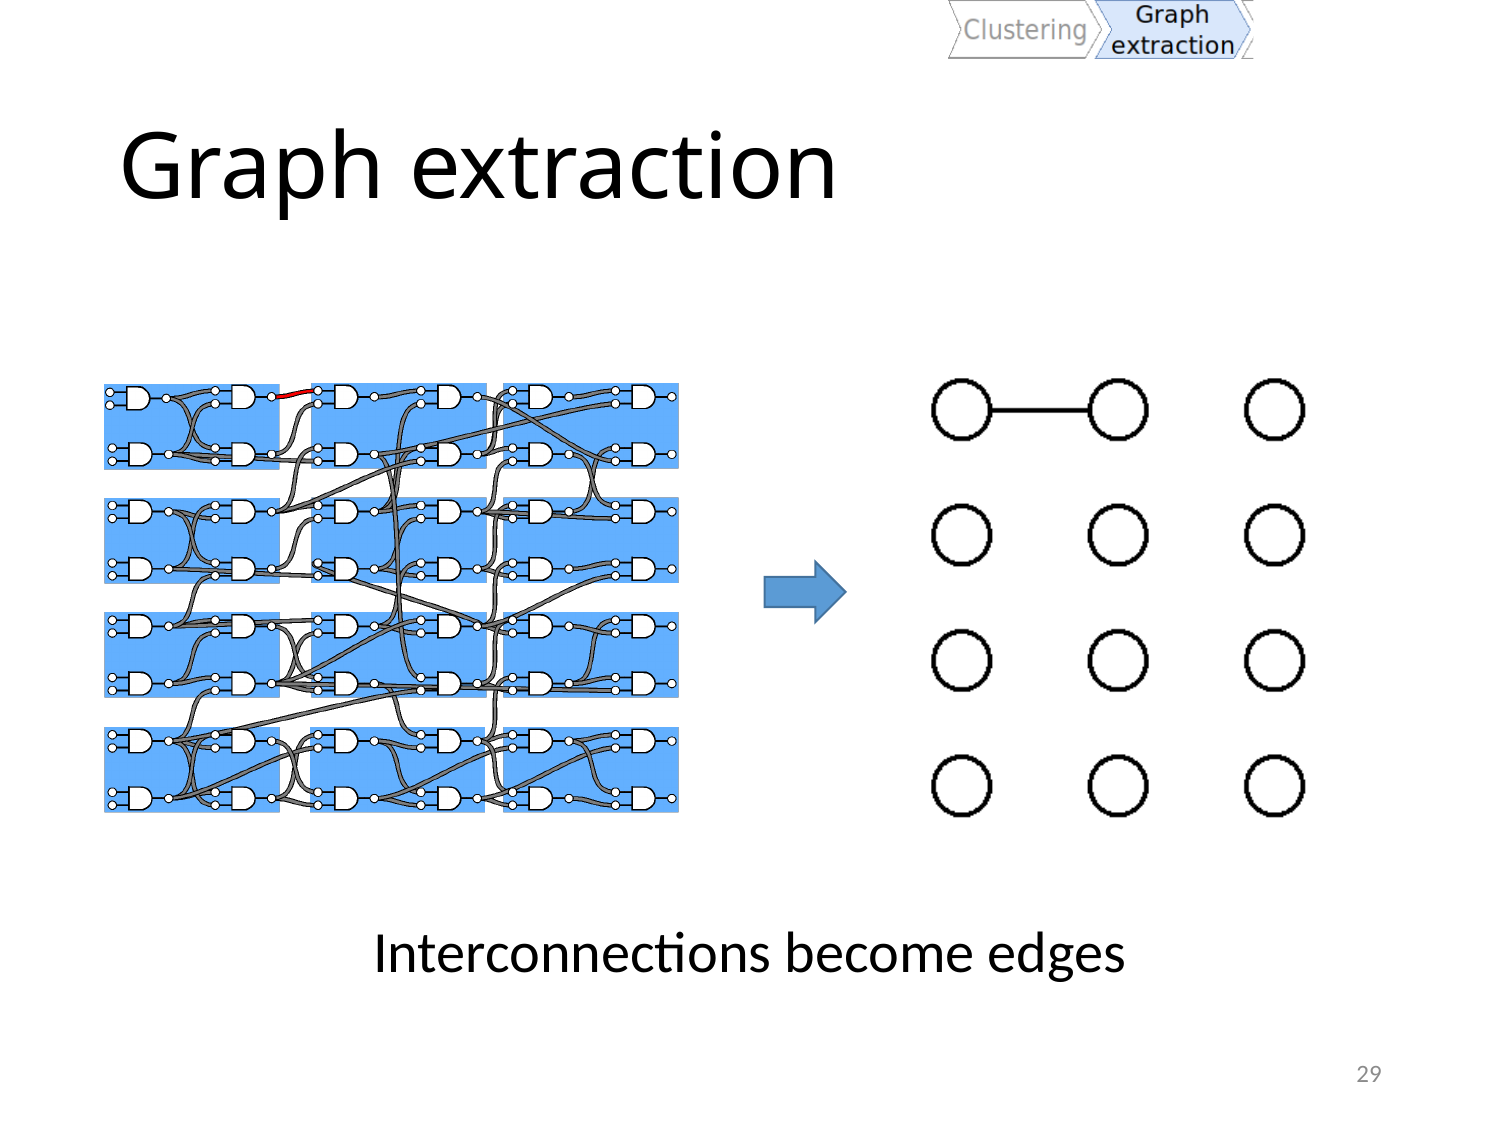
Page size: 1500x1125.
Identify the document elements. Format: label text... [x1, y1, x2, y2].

picture [947, 0, 1254, 61]
title Graph extraction [103, 59, 1397, 278]
slide_number 29 [1059, 1042, 1397, 1103]
text_box [763, 559, 848, 625]
text_box Interconnections become edges [358, 906, 1142, 992]
picture [103, 383, 680, 813]
picture [930, 377, 1307, 819]
